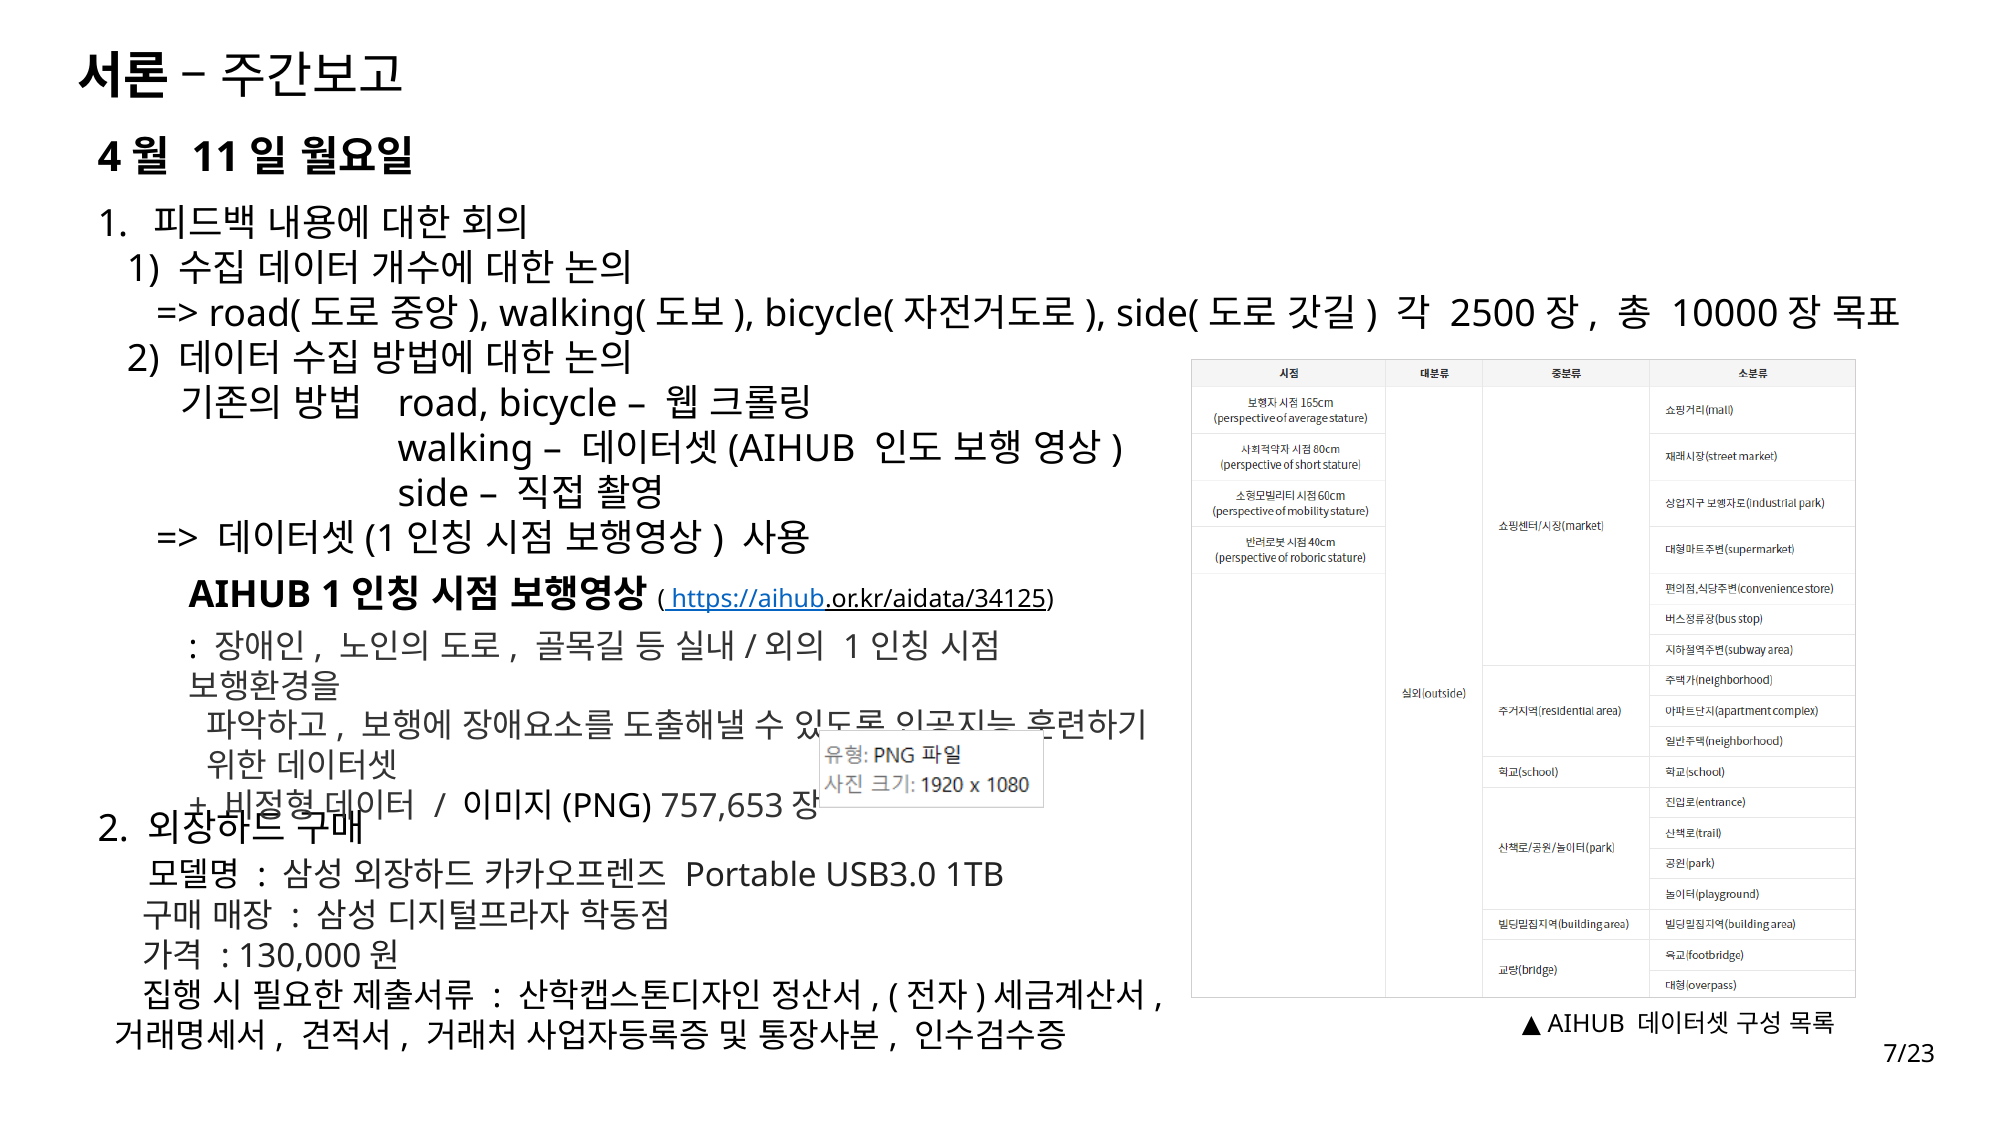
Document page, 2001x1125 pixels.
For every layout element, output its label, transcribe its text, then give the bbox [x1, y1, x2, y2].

text_box AIHUB 1인칭 시점 보행영상( https://aihub.or.kr/aidata/34125) : 장애인, 노인의 도로, 골목길 등 실내/외의 1인칭 시점 보행환경을 파악하고, 보행에 장애요소를 도출해낼 수 있도록 인공지능 훈련하기 위한 데이터셋 + 비정형 데이터 / 이미지(PNG) 757,653장 [173, 562, 1177, 912]
text_box 서론 – 주간보고 [62, 36, 421, 112]
text_box ▲ AIHUB 데이터셋 구성 목록 [1507, 999, 1856, 1045]
text_box 7/23 [1868, 1030, 1951, 1075]
picture [819, 730, 1044, 808]
text_box 4월 11일 월요일 피드백 내용에 대한 회의 1) 수집 데이터 개수에 대한 논의 => road(도로 중앙), walking(도보), bicycle(자전거도로), side(도로 갓길) 각 2500장, 총 10000장 목표 2) 데이터 수집 방법에 대한 논의 기존의 방법 road, bicycle – 웹 크롤링 walking – 데이터셋(AIHUB 인도 보행 영상) side – 직접 촬영 => 데이터셋(1인칭 시점 보행영상) 사용 2. 외장하드 구매 모델명 : 삼성 외장하드 카카오프렌즈 Portable USB3.0 1TB 구매 매장 : 삼성 디지털프라자 학동점 가격 : 130,000원 집행 시 필요한 제출서류 : 산학캡스톤디자인 정산서, (전자)세금계산서, 거래명세서, 견적서, 거래처 사업자등록증 및 통장사본, 인수검수증 [82, 122, 1917, 1062]
picture [1191, 359, 1856, 998]
